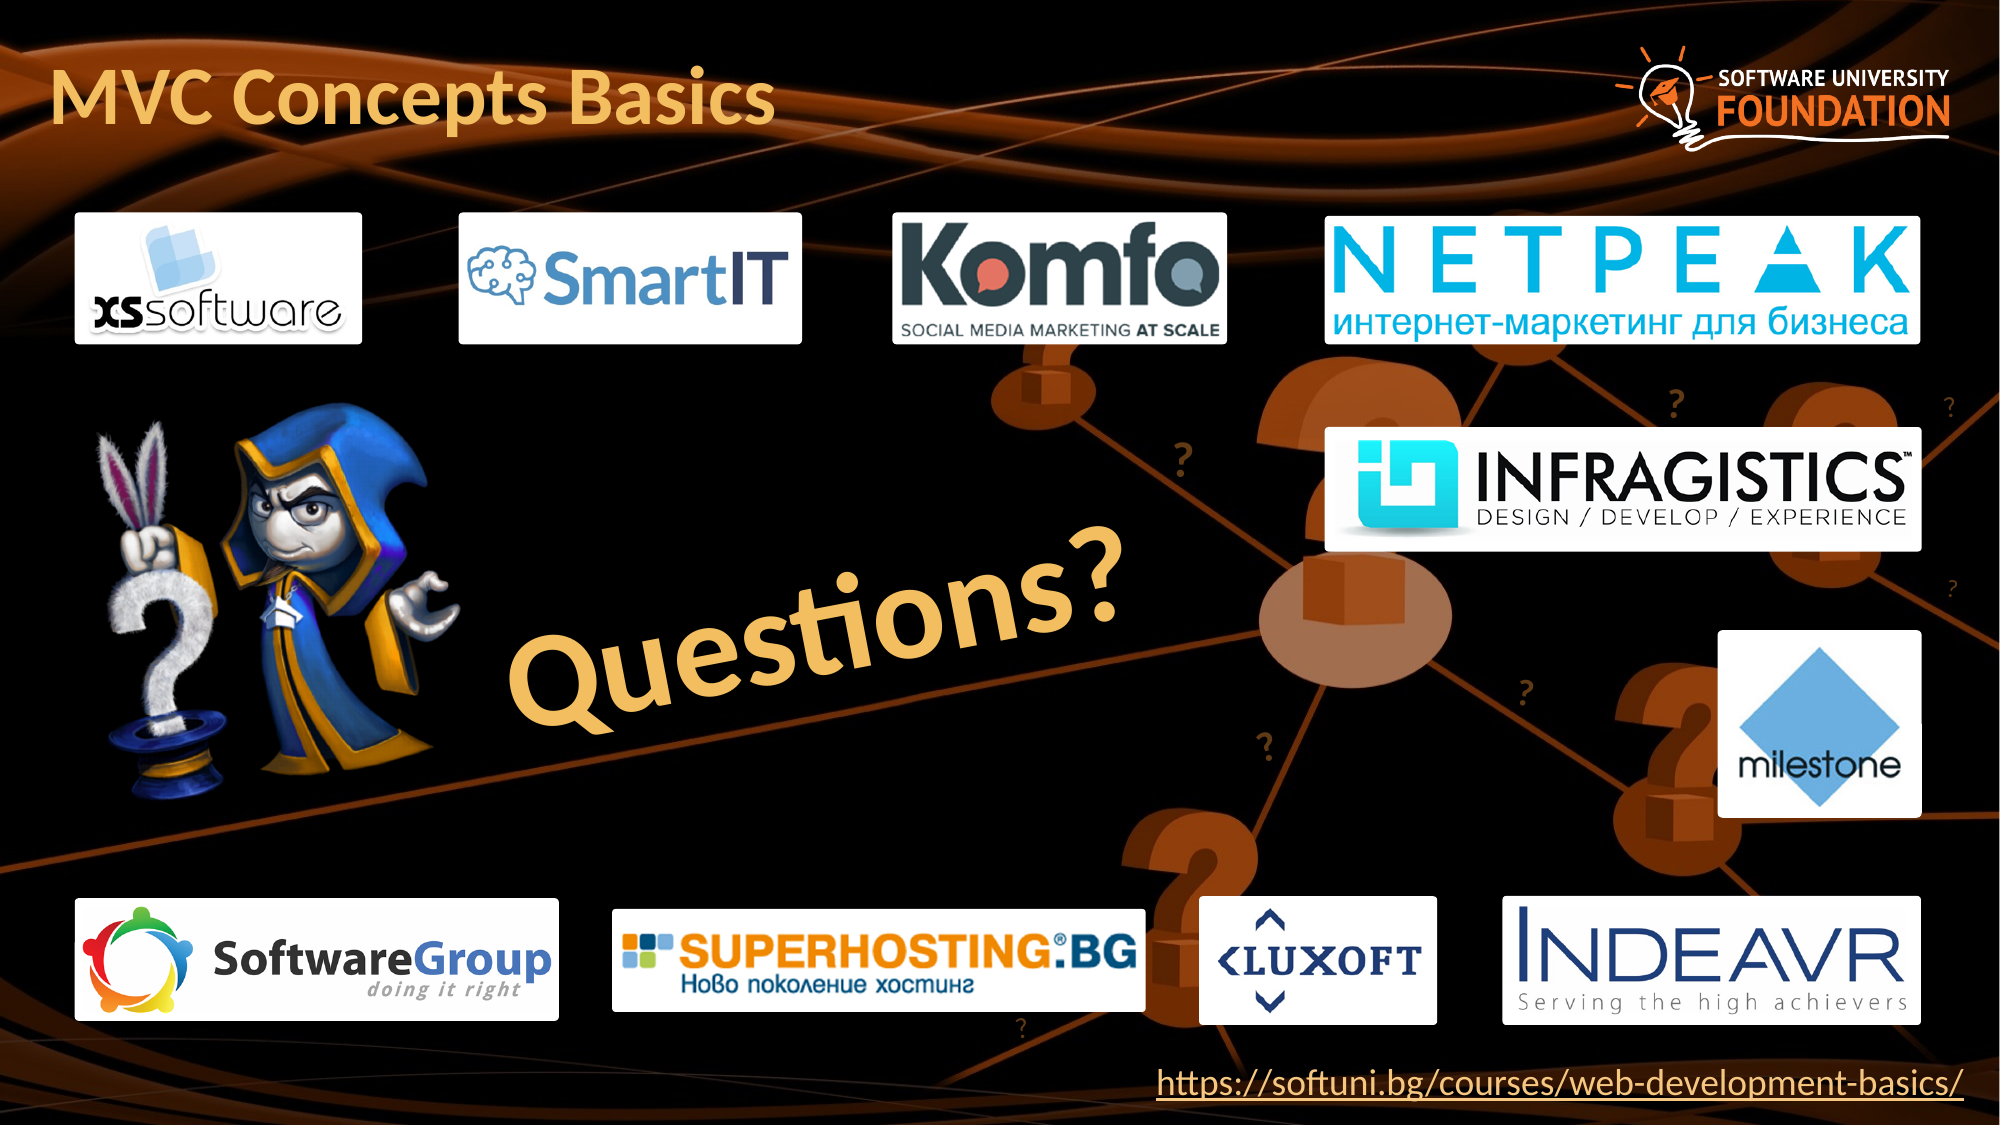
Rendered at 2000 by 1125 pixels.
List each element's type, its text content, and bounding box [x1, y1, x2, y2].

title MVC Concepts Basics [30, 6, 1602, 189]
list https://softuni.bg/courses/web-development-basics/ [250, 1050, 1971, 1125]
picture [0, 0, 2000, 1125]
